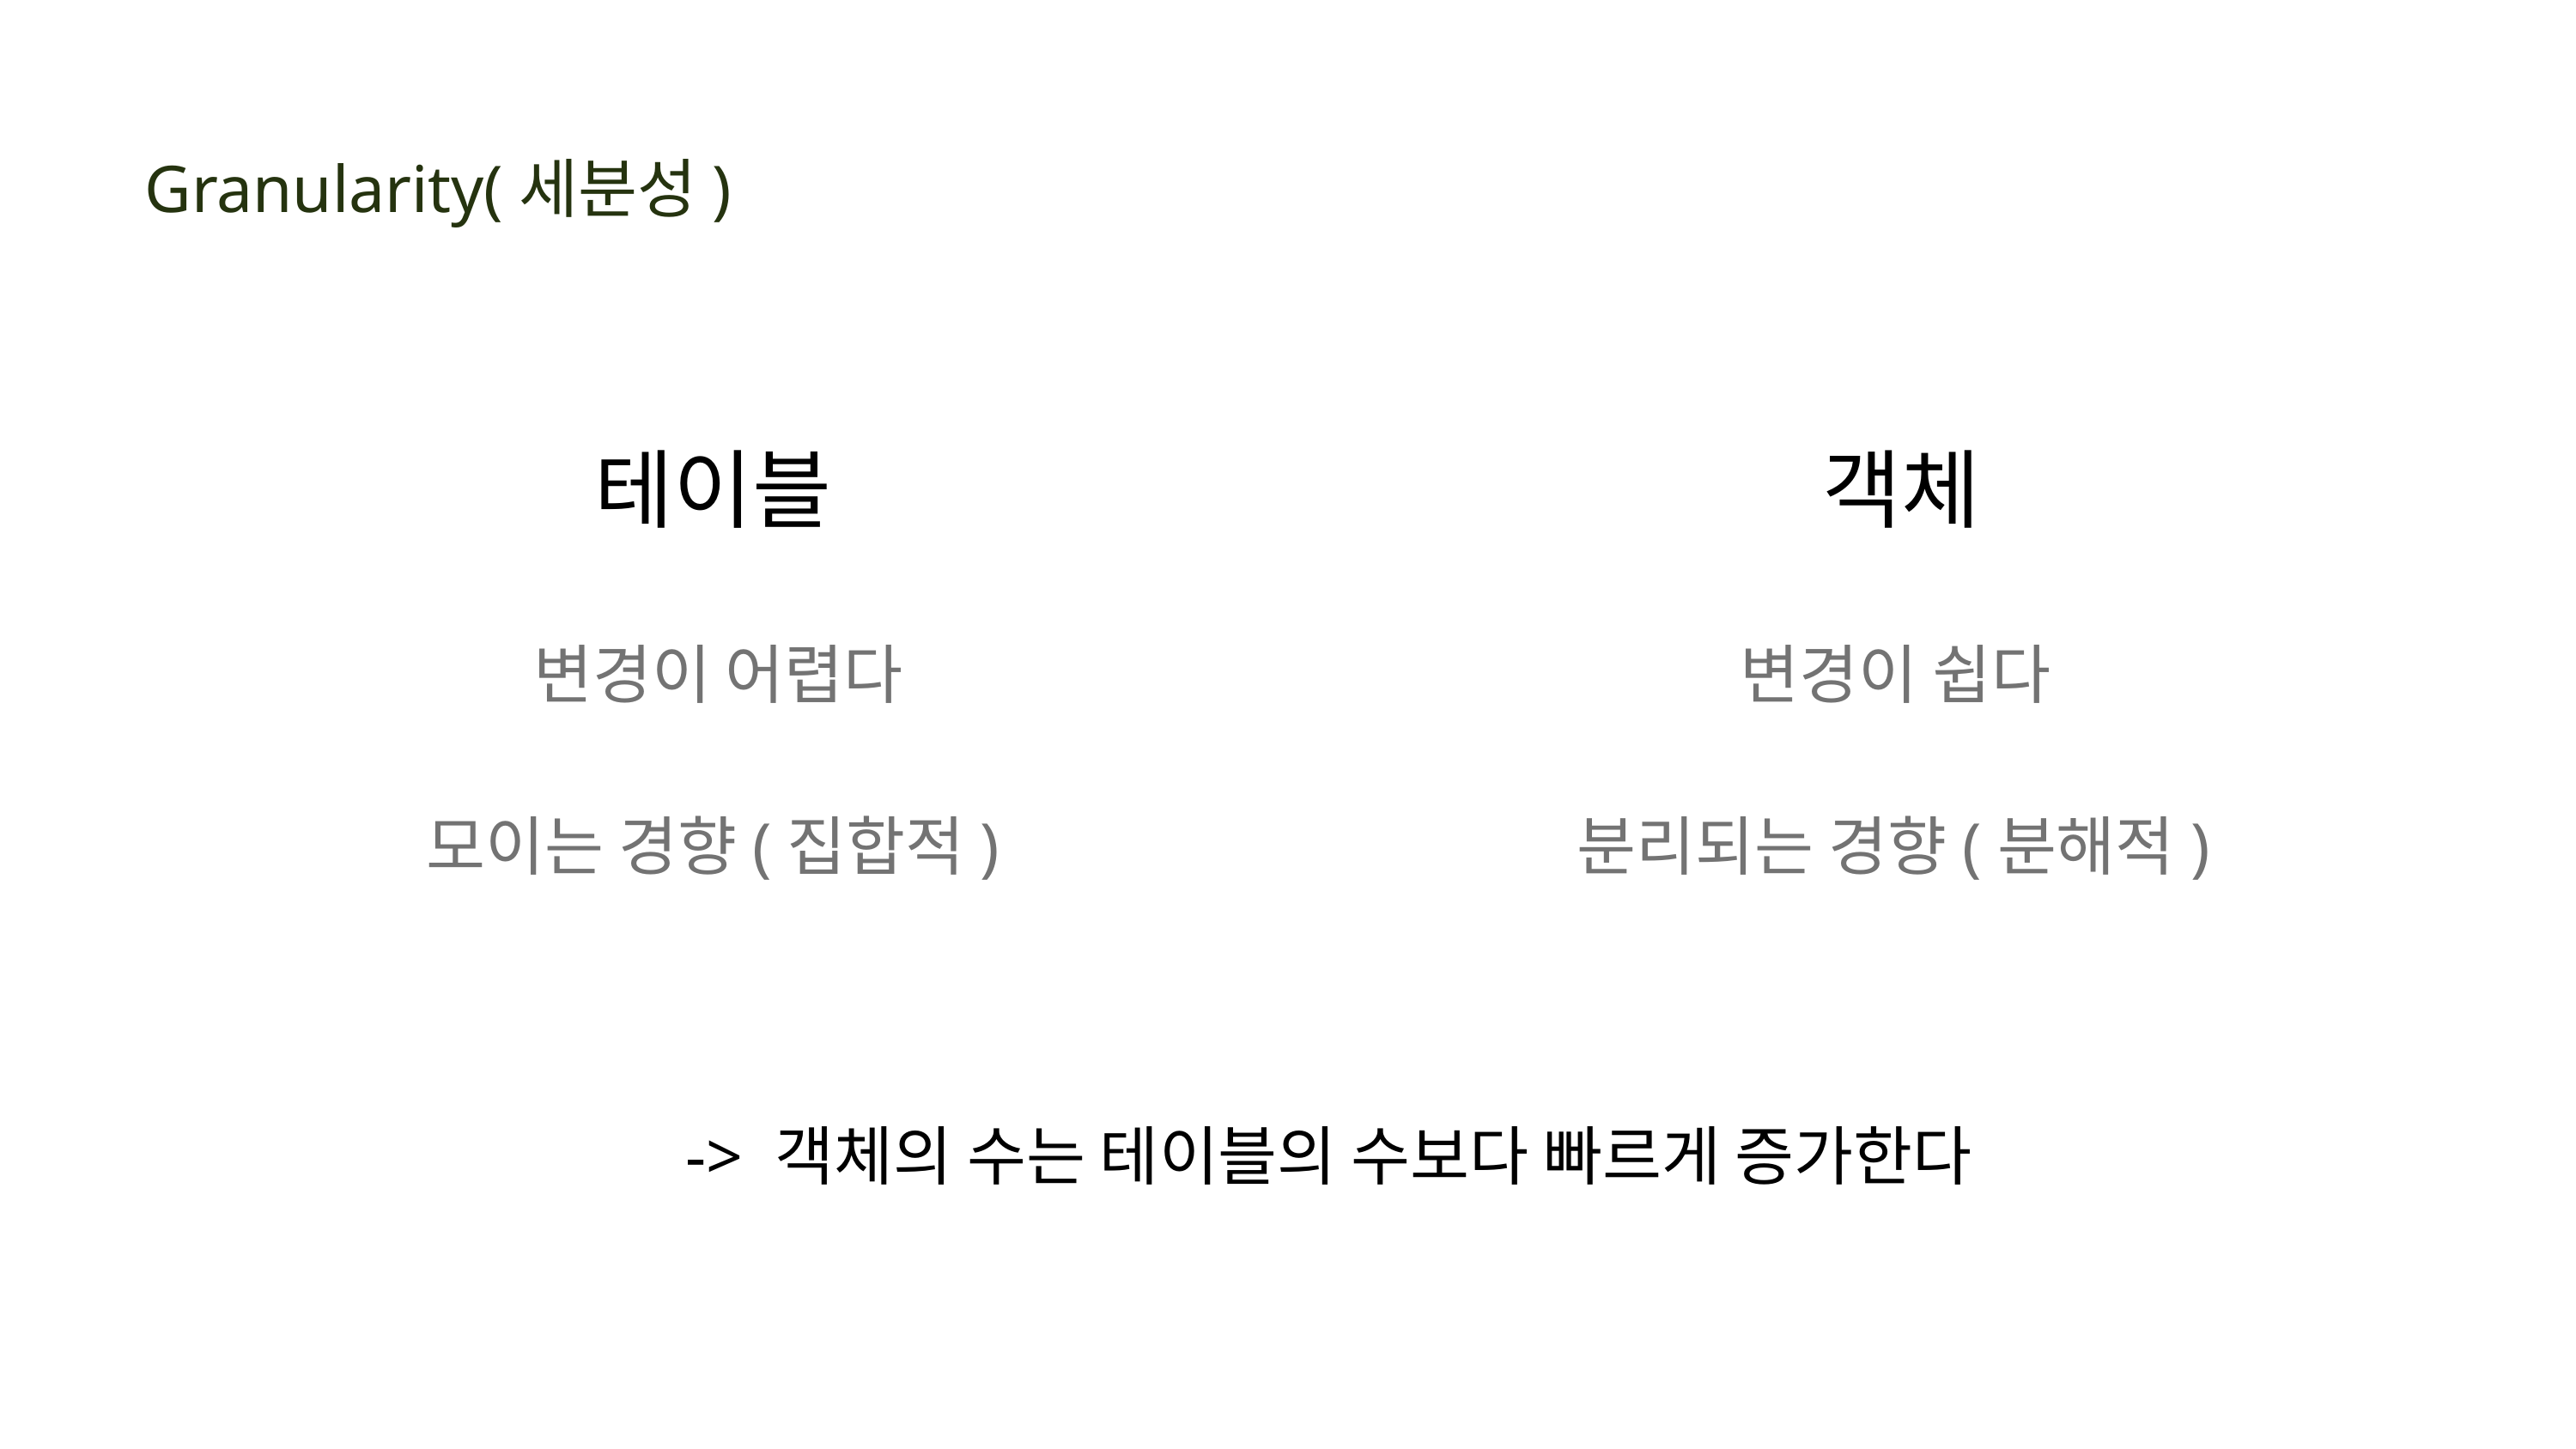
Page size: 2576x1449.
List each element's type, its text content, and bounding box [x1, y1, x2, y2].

text_box 모이는 경향(집합적) [394, 792, 1032, 882]
text_box 분리되는 경향(분해적) [1544, 792, 2244, 882]
text_box -> 객체의 수는 테이블의 수보다 빠르게 증가한다 [554, 1102, 2104, 1193]
text_box Granularity(세분성) [144, 135, 1660, 226]
text_box 변경이 쉽다 [1707, 621, 2084, 712]
text_box 객체 [1794, 418, 2008, 539]
text_box 변경이 어렵다 [492, 621, 945, 712]
text_box 테이블 [568, 418, 859, 539]
